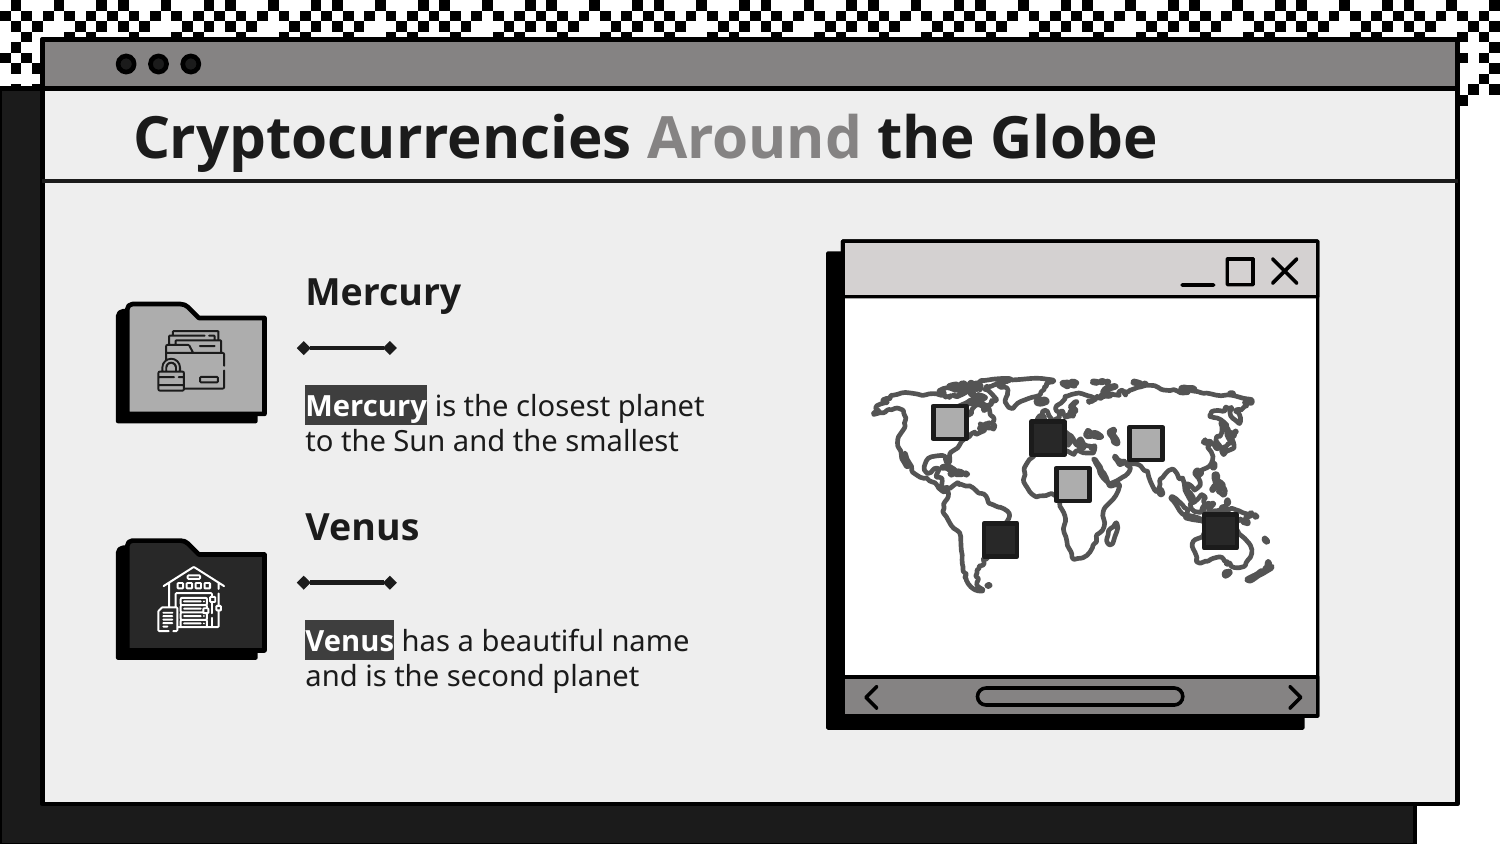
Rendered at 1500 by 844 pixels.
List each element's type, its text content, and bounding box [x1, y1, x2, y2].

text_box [157, 329, 226, 392]
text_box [157, 565, 226, 633]
text_box Mercury is the closest planet to the Sun and the smallest [290, 372, 750, 473]
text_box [117, 540, 265, 658]
text_box Mercury [290, 259, 750, 322]
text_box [872, 377, 1273, 592]
title Cryptocurrencies Around the Globe [118, 88, 1382, 182]
text_box Venus [290, 494, 750, 557]
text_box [117, 303, 265, 422]
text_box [826, 240, 1319, 730]
text_box Venus has a beautiful name and is the second planet [290, 607, 750, 708]
